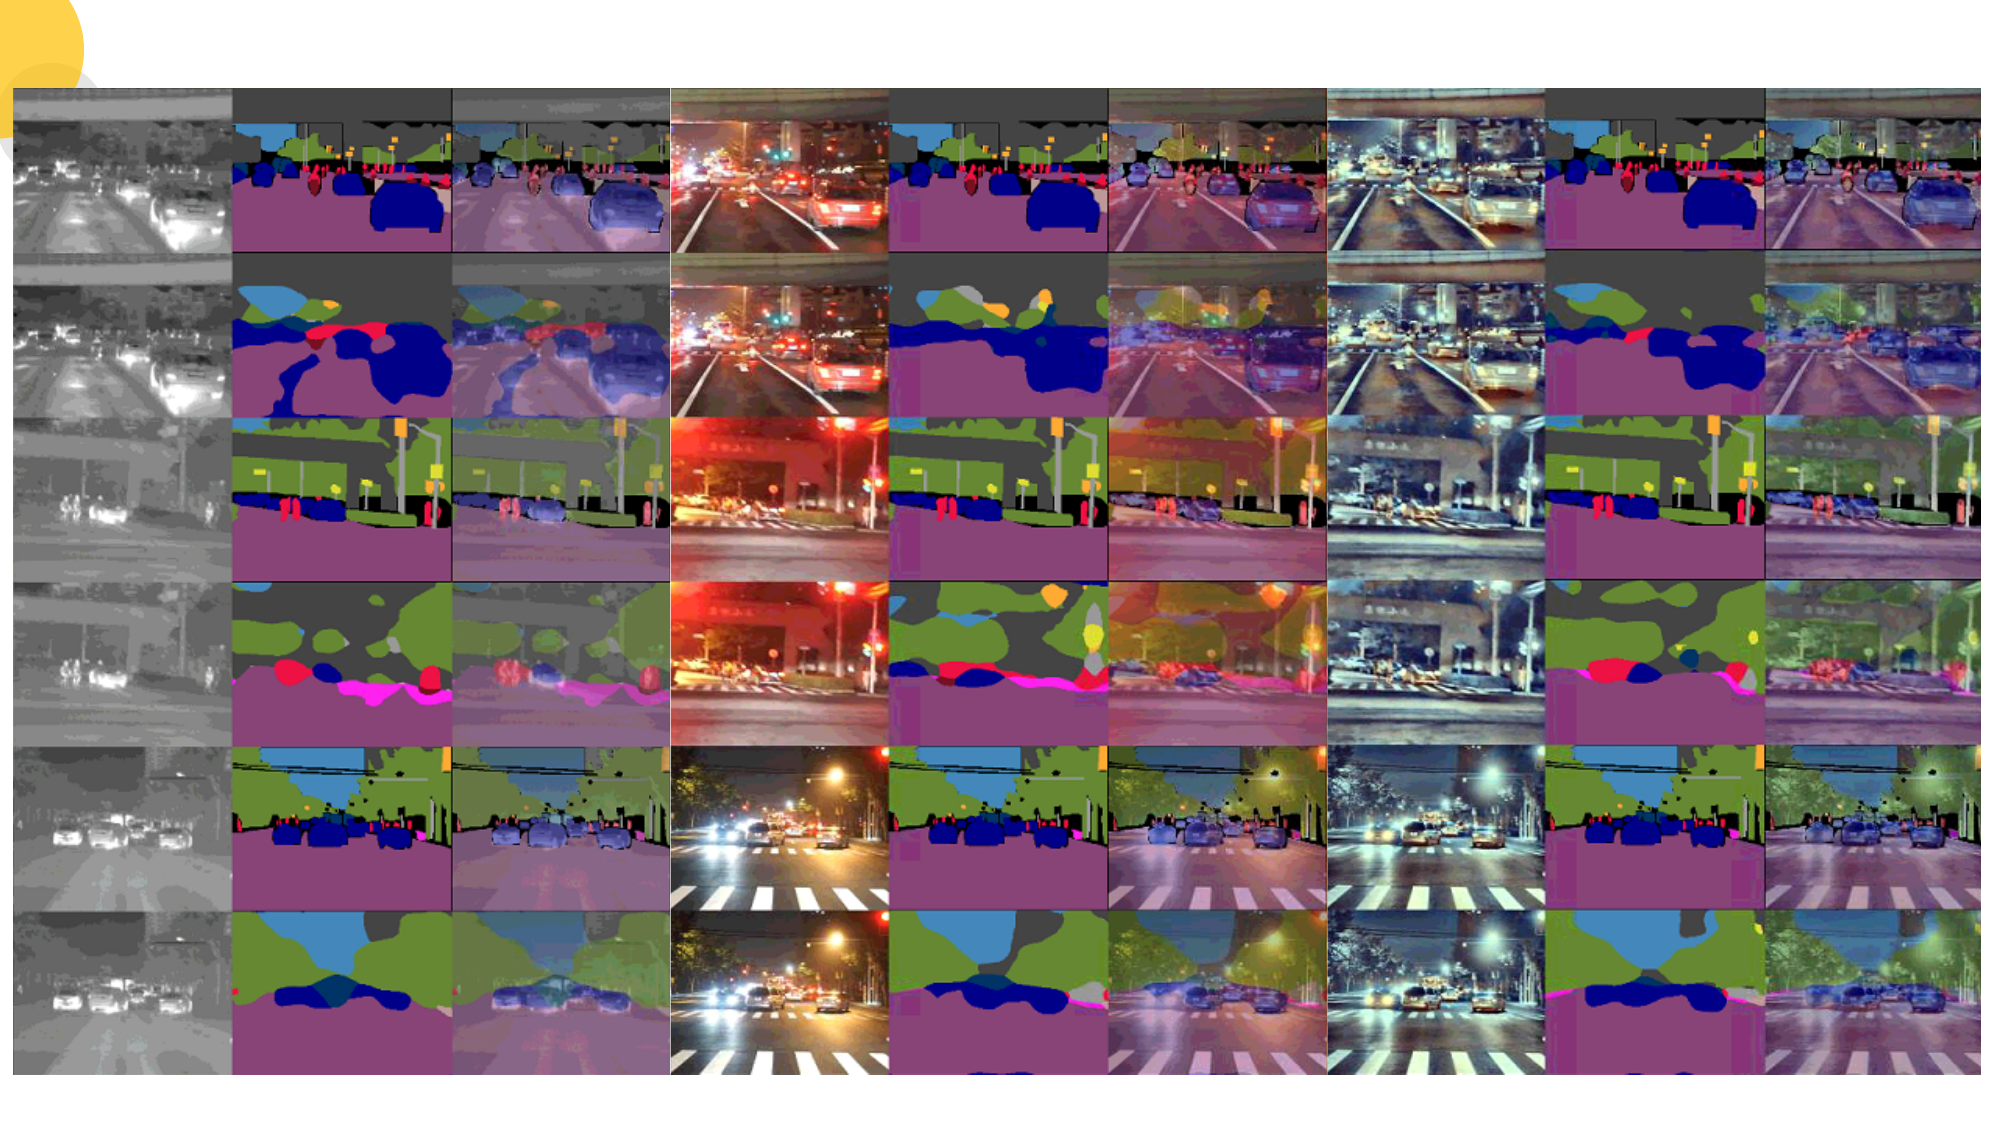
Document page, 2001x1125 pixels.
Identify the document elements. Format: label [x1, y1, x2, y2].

picture [13, 88, 1981, 1075]
